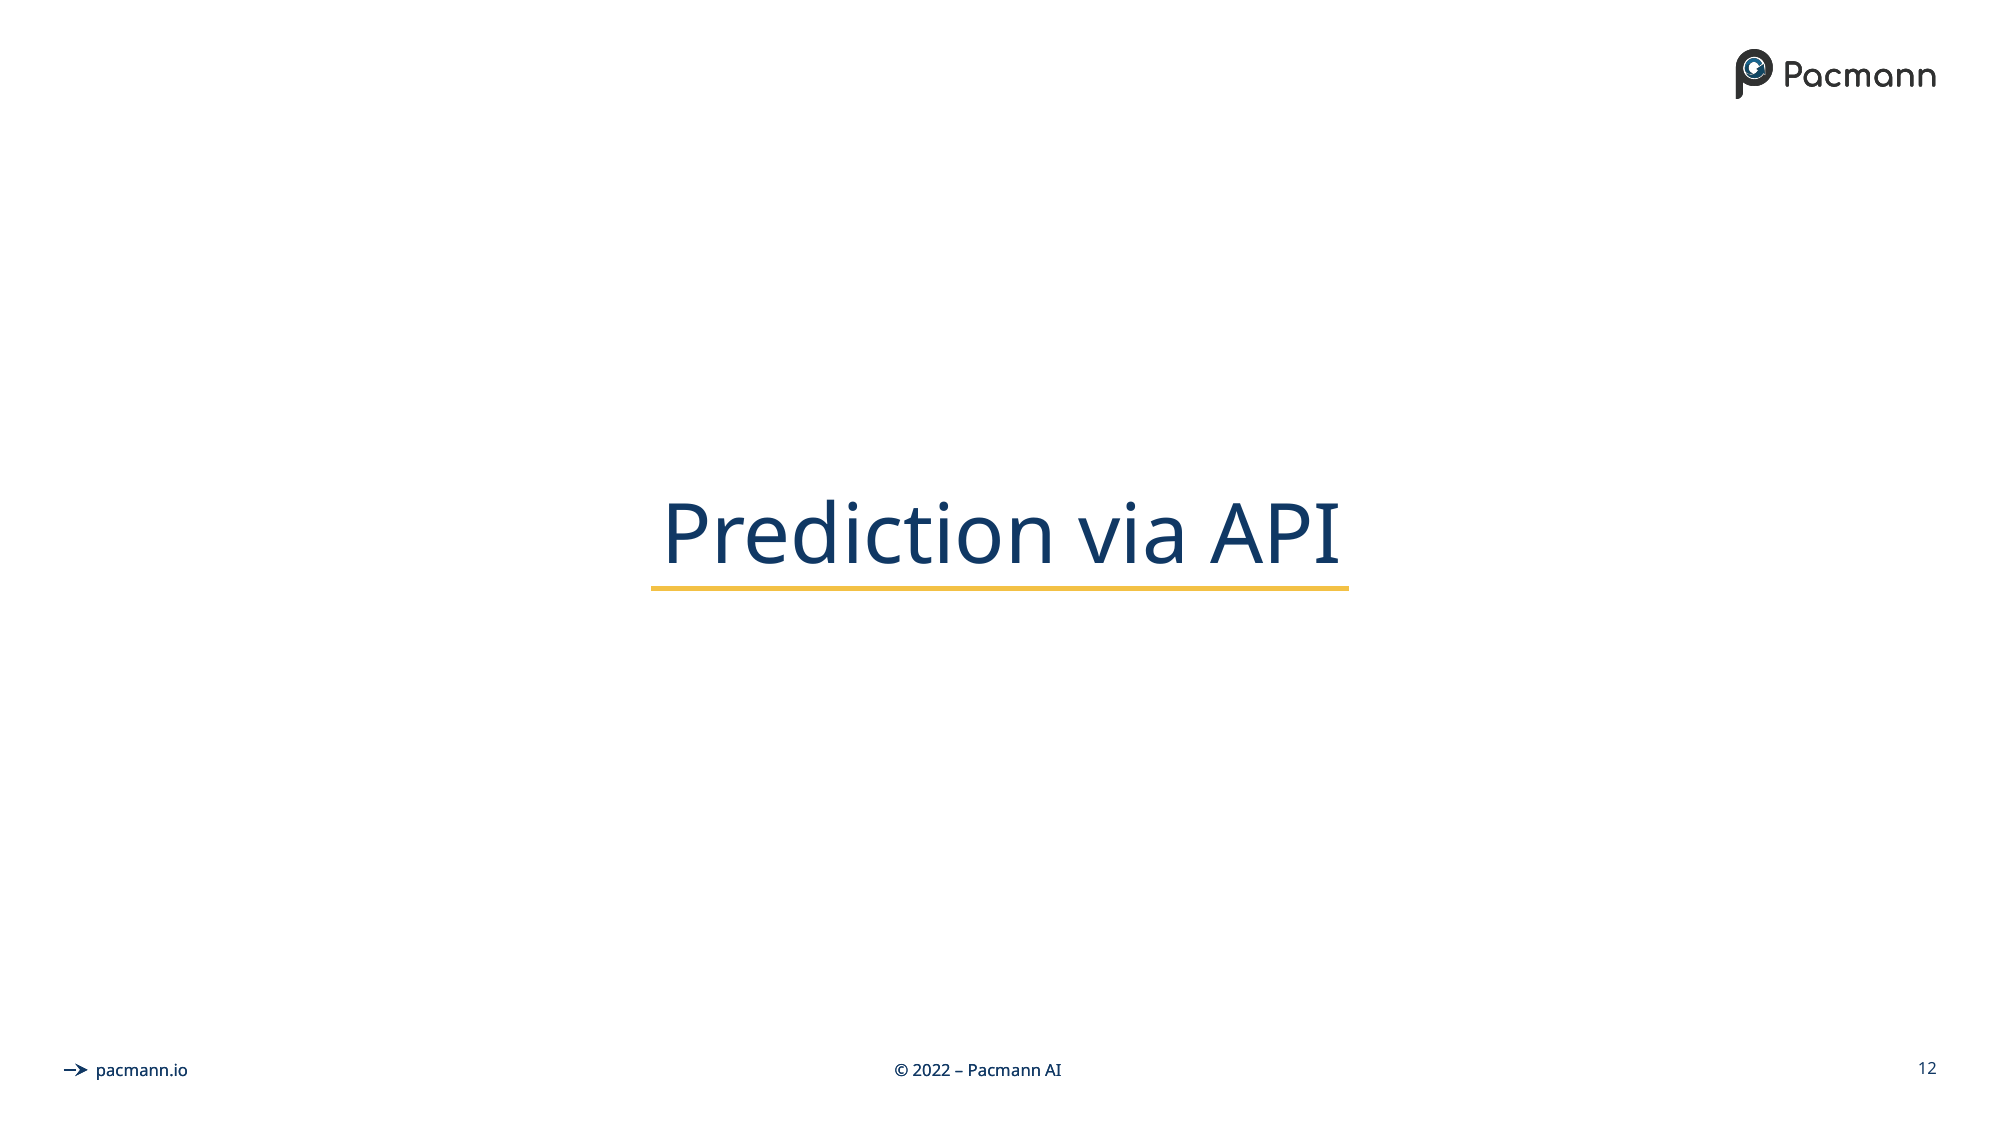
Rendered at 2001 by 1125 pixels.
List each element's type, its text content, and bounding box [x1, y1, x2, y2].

picture [1707, 36, 1966, 112]
title Prediction via API [51, 441, 1952, 589]
